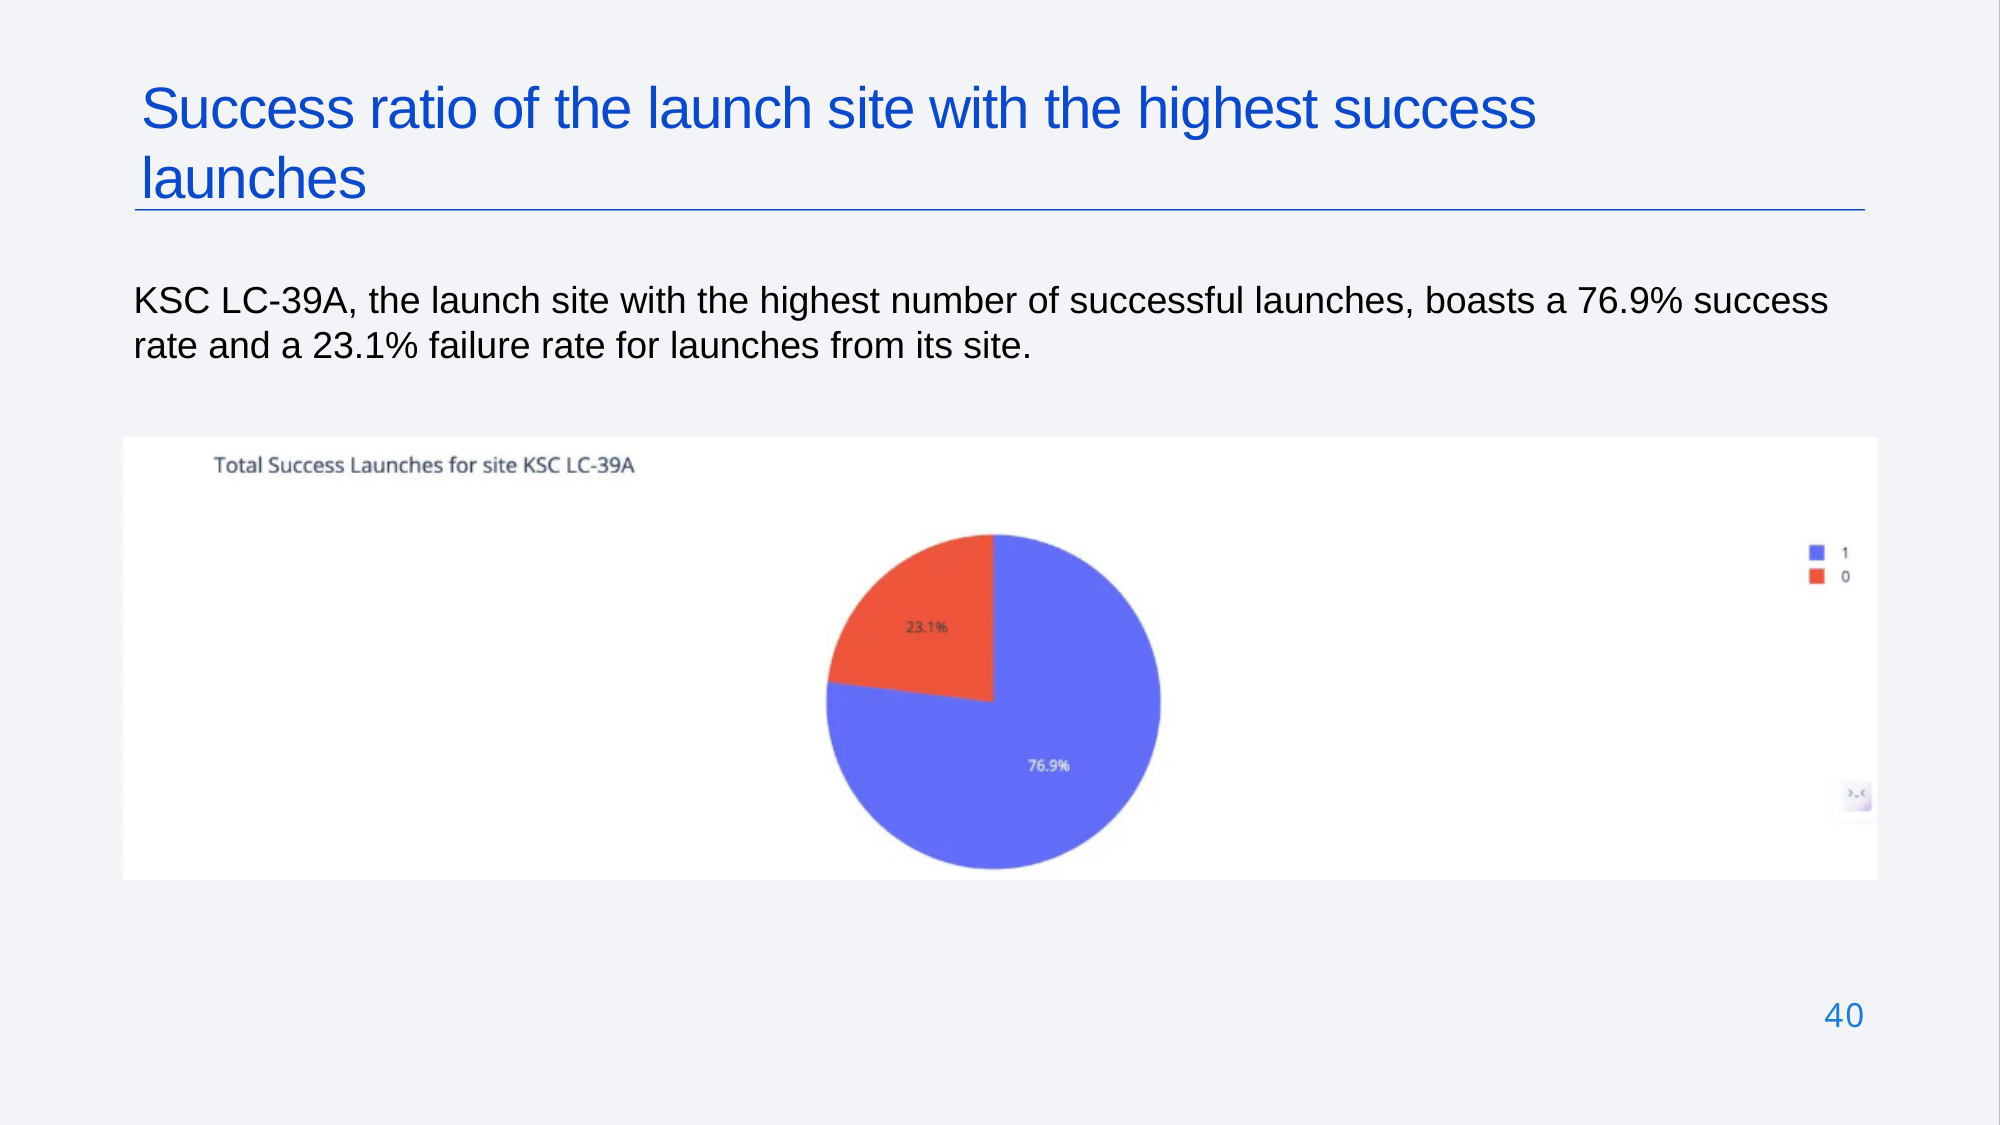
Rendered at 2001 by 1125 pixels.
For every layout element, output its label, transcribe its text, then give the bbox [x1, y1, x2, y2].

picture [0, 0, 2000, 1125]
text_box KSC LC-39A, the launch site with the highest number of successful launches, boasts a 76.9% success rate and a 23.1% failure rate for launches from its site. [118, 268, 1873, 374]
title Success ratio of the launch site with the highest success launches [139, 67, 1767, 258]
slide_number 40 [1818, 1000, 1873, 1125]
